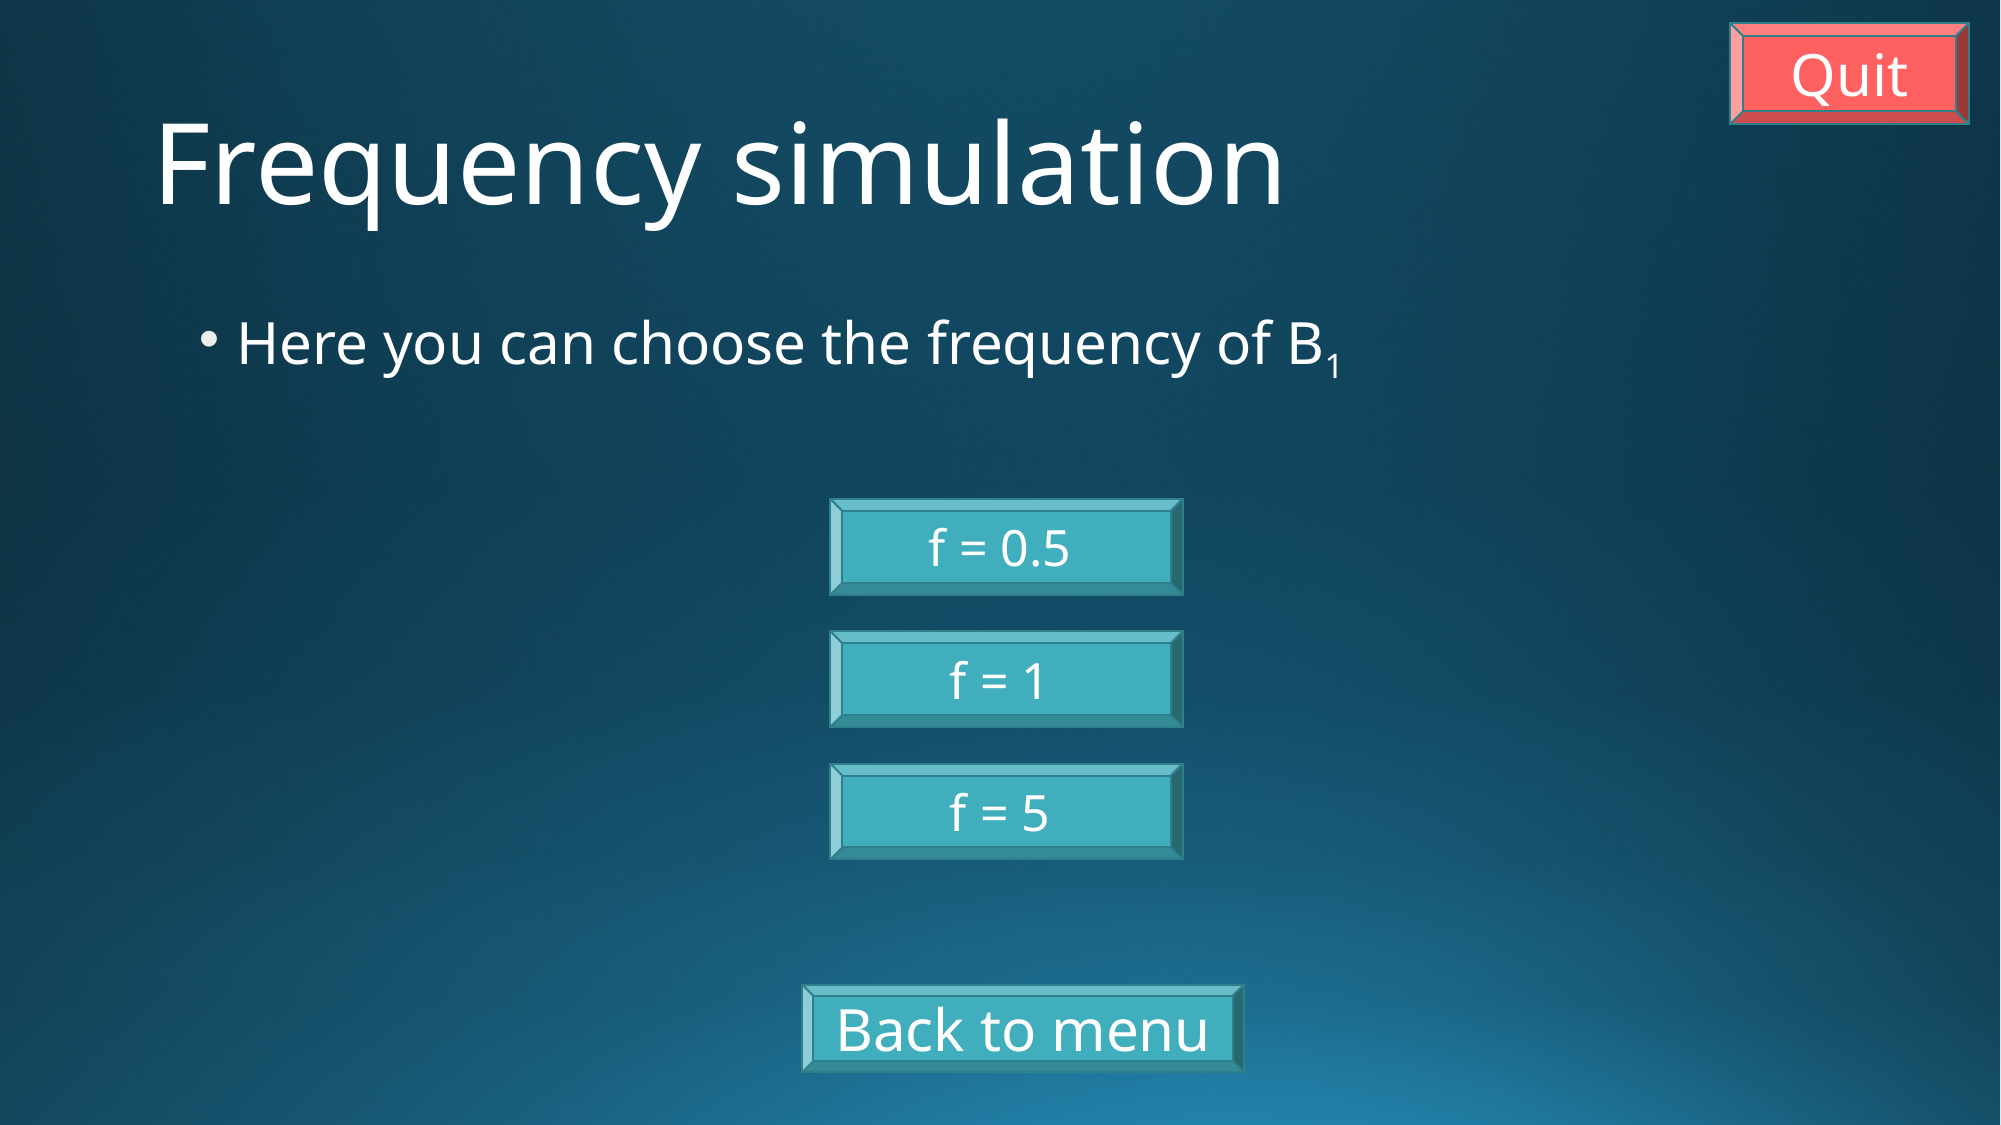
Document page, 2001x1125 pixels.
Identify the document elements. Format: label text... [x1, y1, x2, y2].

text_box f = 1 [829, 630, 1184, 728]
picture [0, 0, 2001, 1125]
text_box f = 5 [829, 762, 1184, 861]
title Frequency simulation [137, 59, 1863, 278]
list Here you can choose the frequency of B1 [183, 299, 1863, 668]
text_box Back to menu [801, 984, 1245, 1073]
text_box f = 0.5 [829, 498, 1184, 596]
text_box Quit [1729, 22, 1970, 125]
